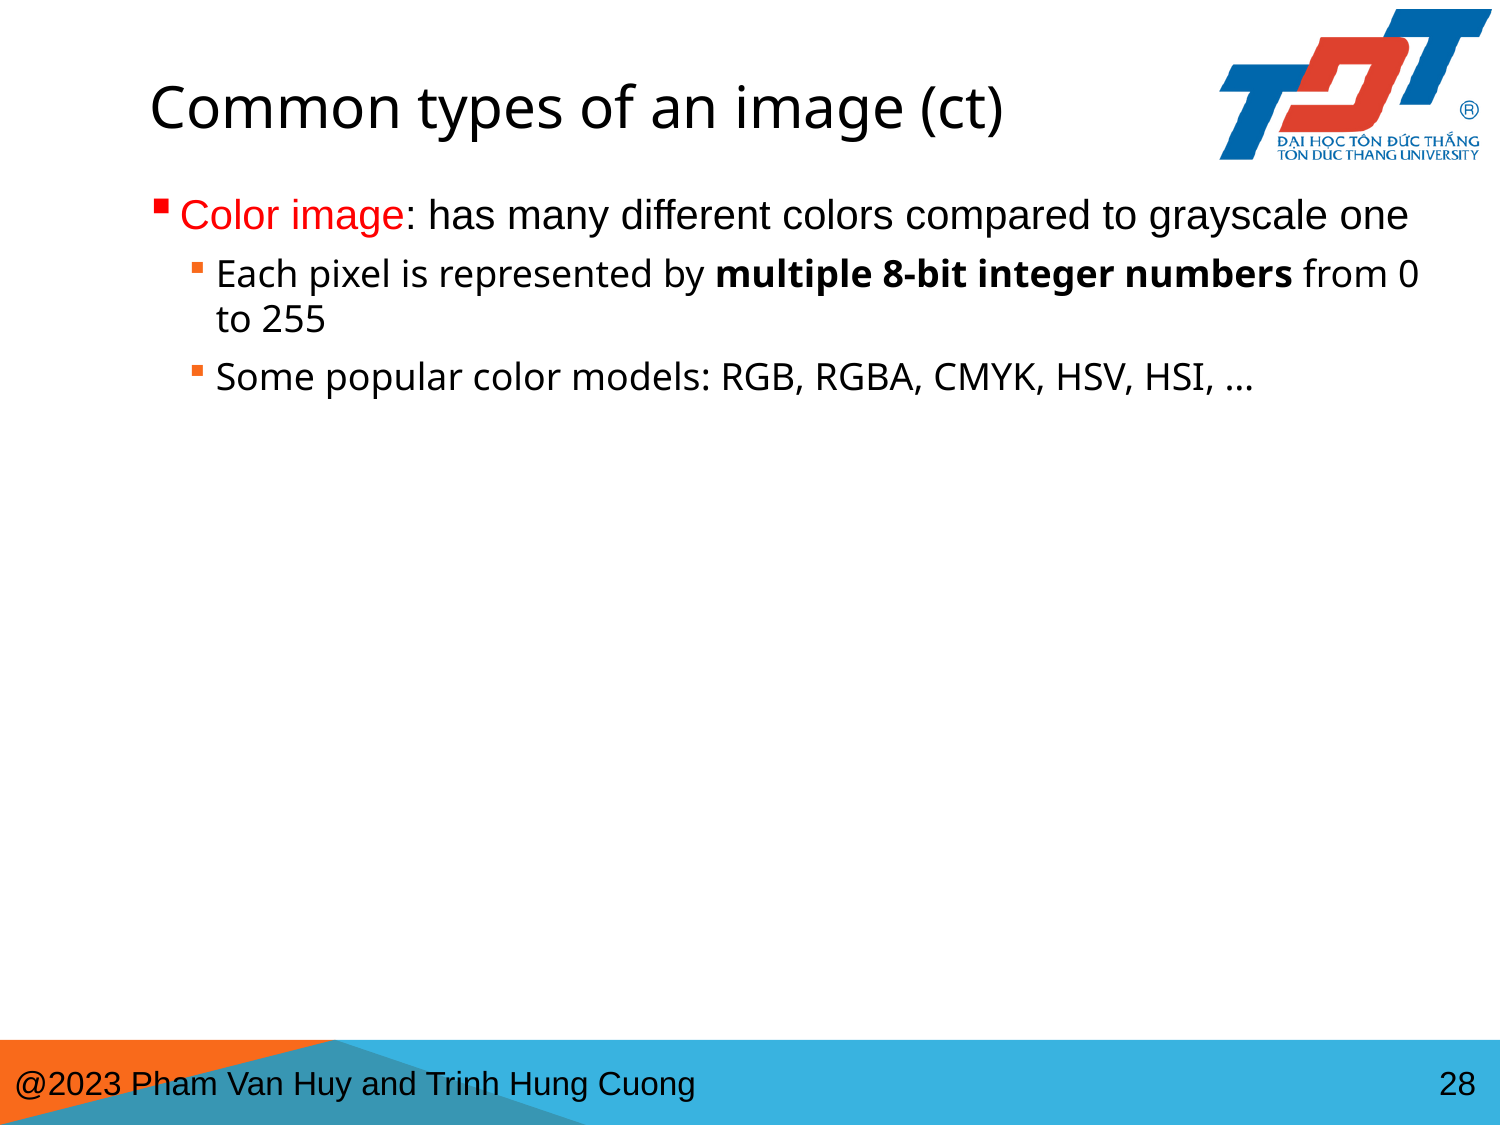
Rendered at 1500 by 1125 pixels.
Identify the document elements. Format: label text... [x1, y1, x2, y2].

list Color image: has many different colors compared to grayscale one Each pixel is represented by multiple 8-bit integer numbers from 0 to 255 Some popular color models: RGB, RGBA, CMYK, HSV, HSI, … [134, 180, 1478, 1030]
picture [1219, 9, 1492, 160]
title Common types of an image (ct) [134, 59, 1369, 150]
